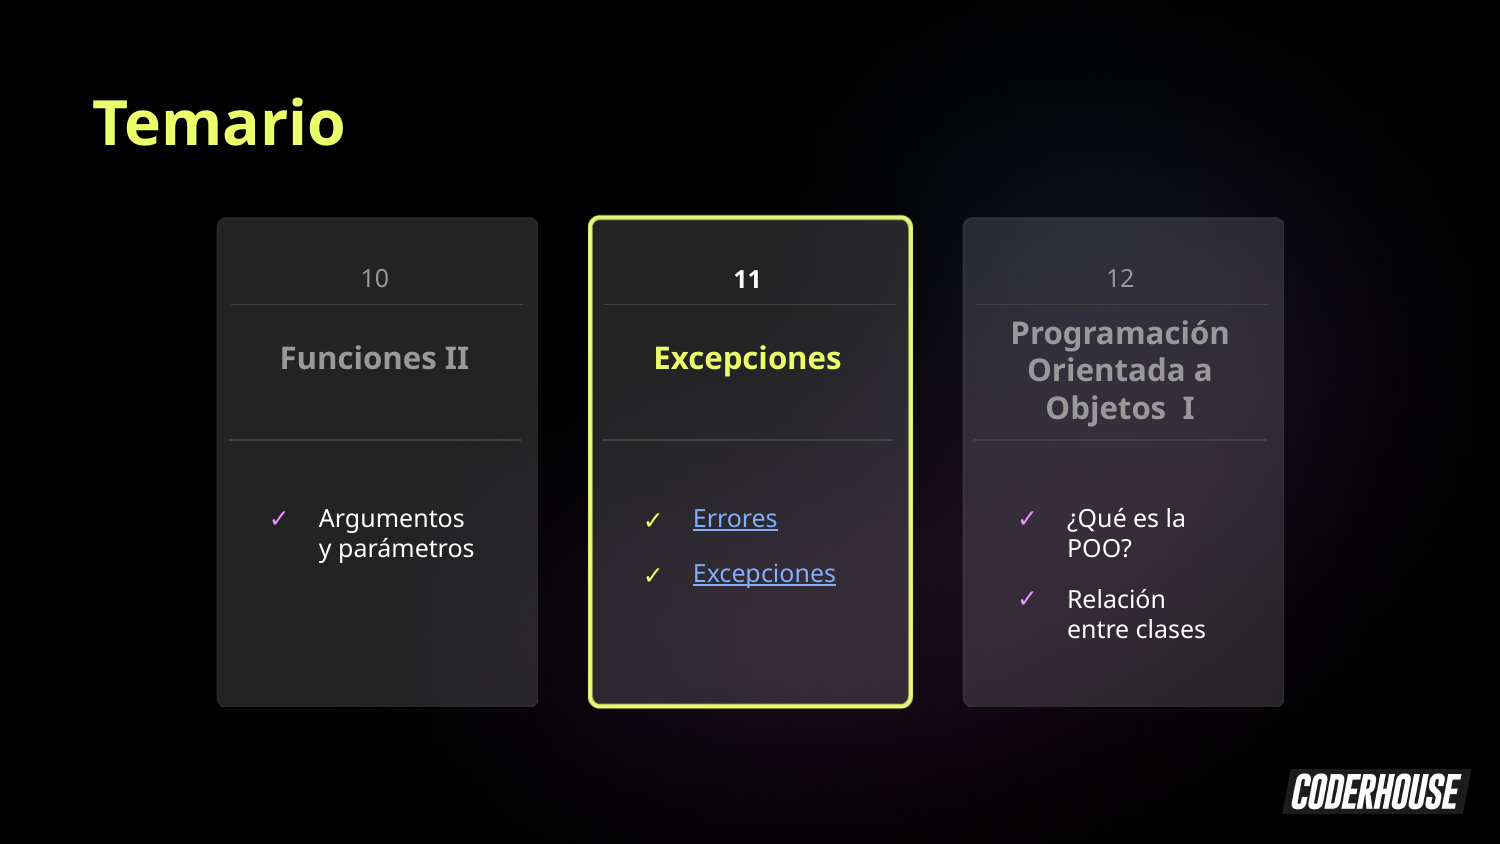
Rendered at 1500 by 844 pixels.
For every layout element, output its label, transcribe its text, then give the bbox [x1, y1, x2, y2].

picture [0, 0, 1500, 844]
text_box Temario [77, 76, 459, 175]
